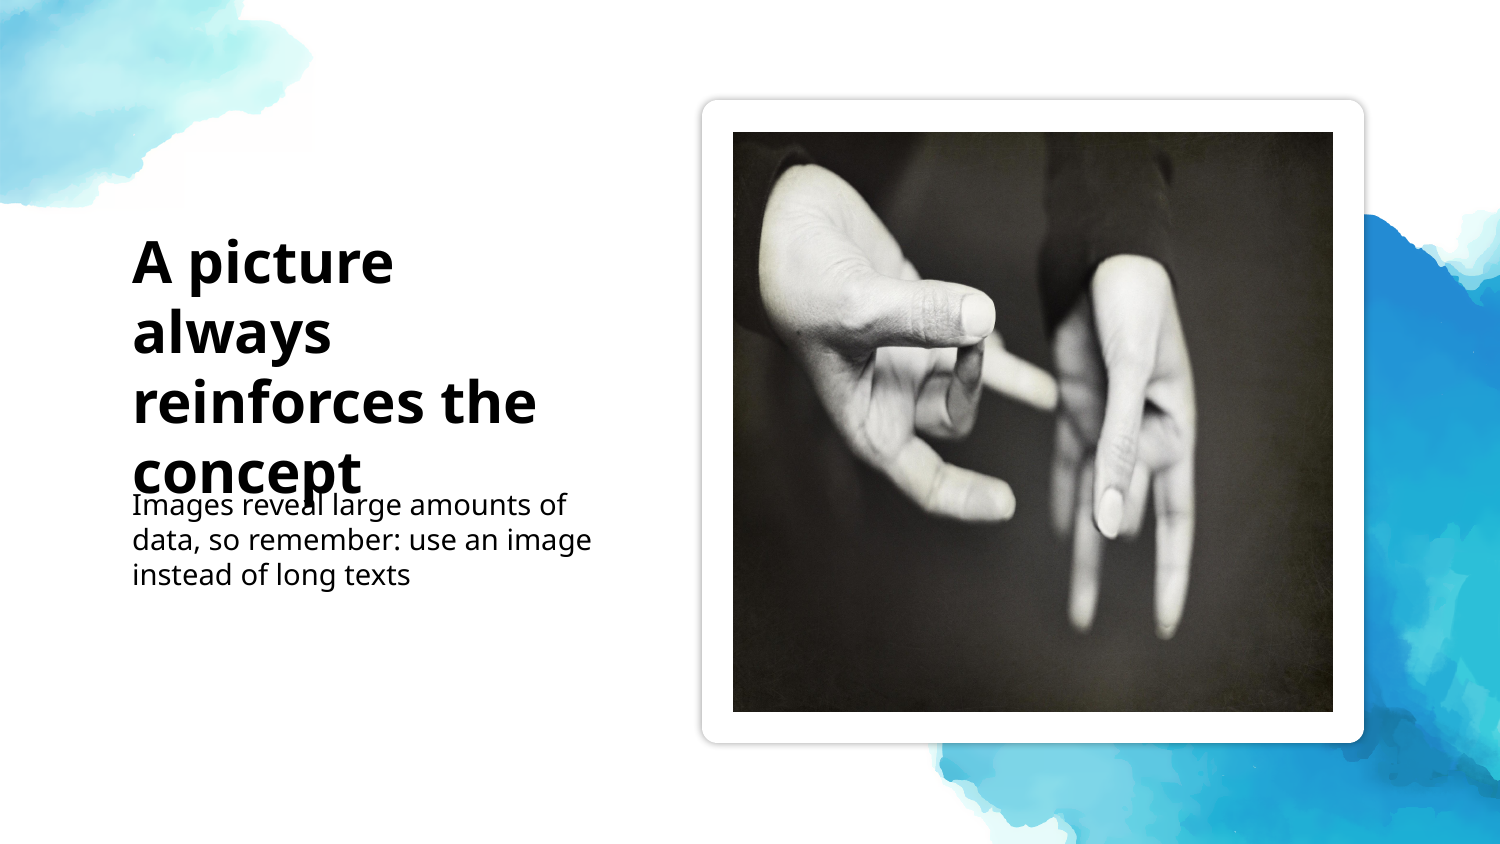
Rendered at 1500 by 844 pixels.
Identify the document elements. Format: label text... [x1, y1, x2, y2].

title A picture always reinforces the concept [116, 210, 609, 463]
subtitle Images reveal large amounts of data, so remember: use an image instead of long texts [116, 471, 609, 633]
picture [0, 0, 1500, 844]
